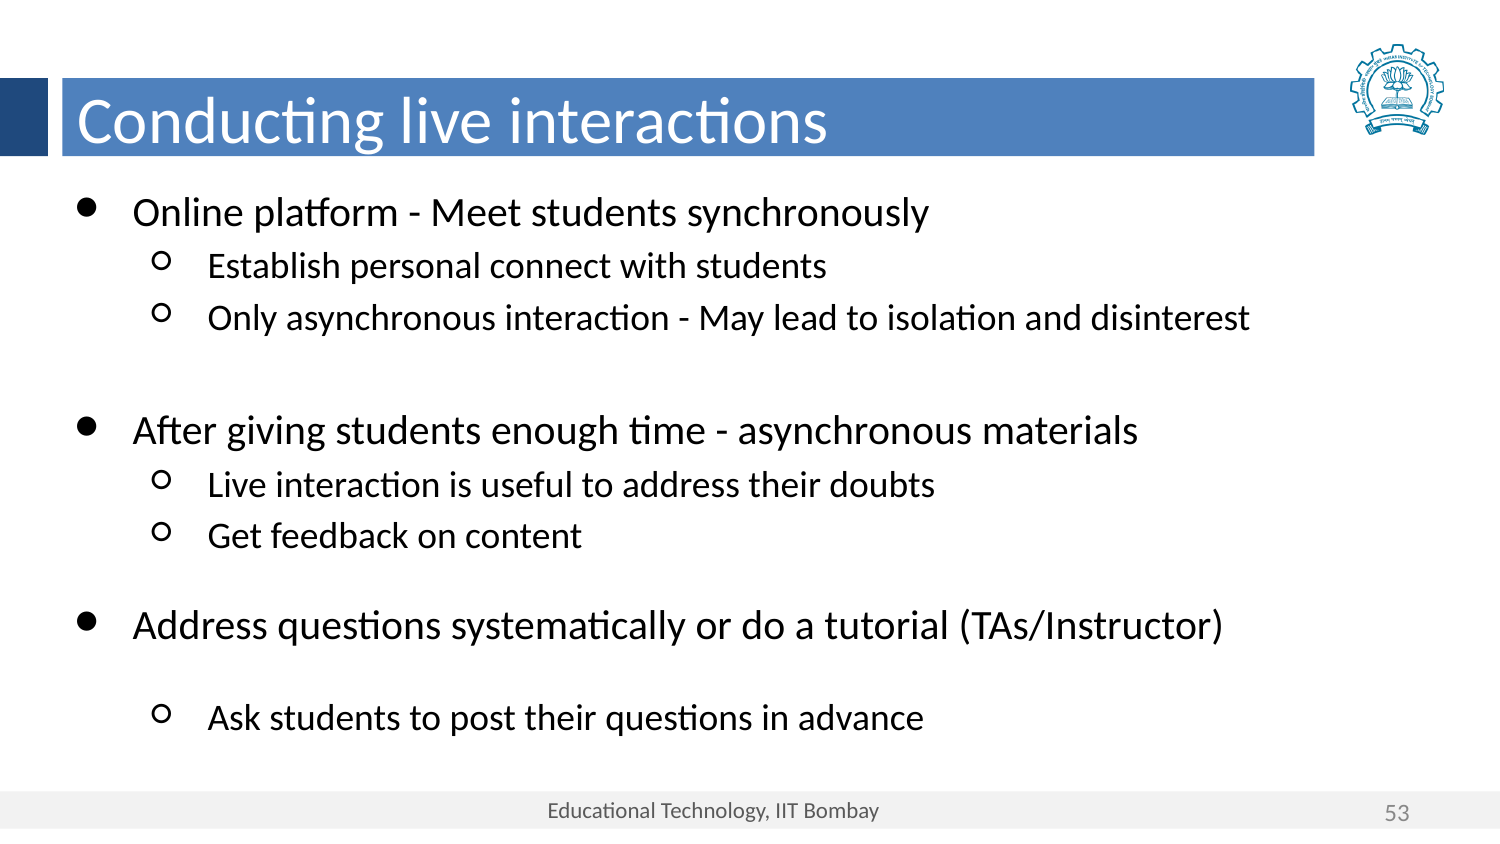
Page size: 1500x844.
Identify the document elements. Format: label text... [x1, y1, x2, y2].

text_box Online platform - Meet students synchronously Establish personal connect with students Only asynchronous interaction - May lead to isolation and disinterest After giving students enough time - asynchronous materials Live interaction is useful to address their doubts Get feedback on content Address questions systematically or do a tutorial (TAs/Instructor) Ask students to post their questions in advance [50, 169, 1318, 769]
picture [1350, 44, 1444, 135]
list Conducting live interactions [62, 78, 1325, 156]
picture [1374, 126, 1420, 135]
slide_number 53 [1332, 789, 1425, 835]
